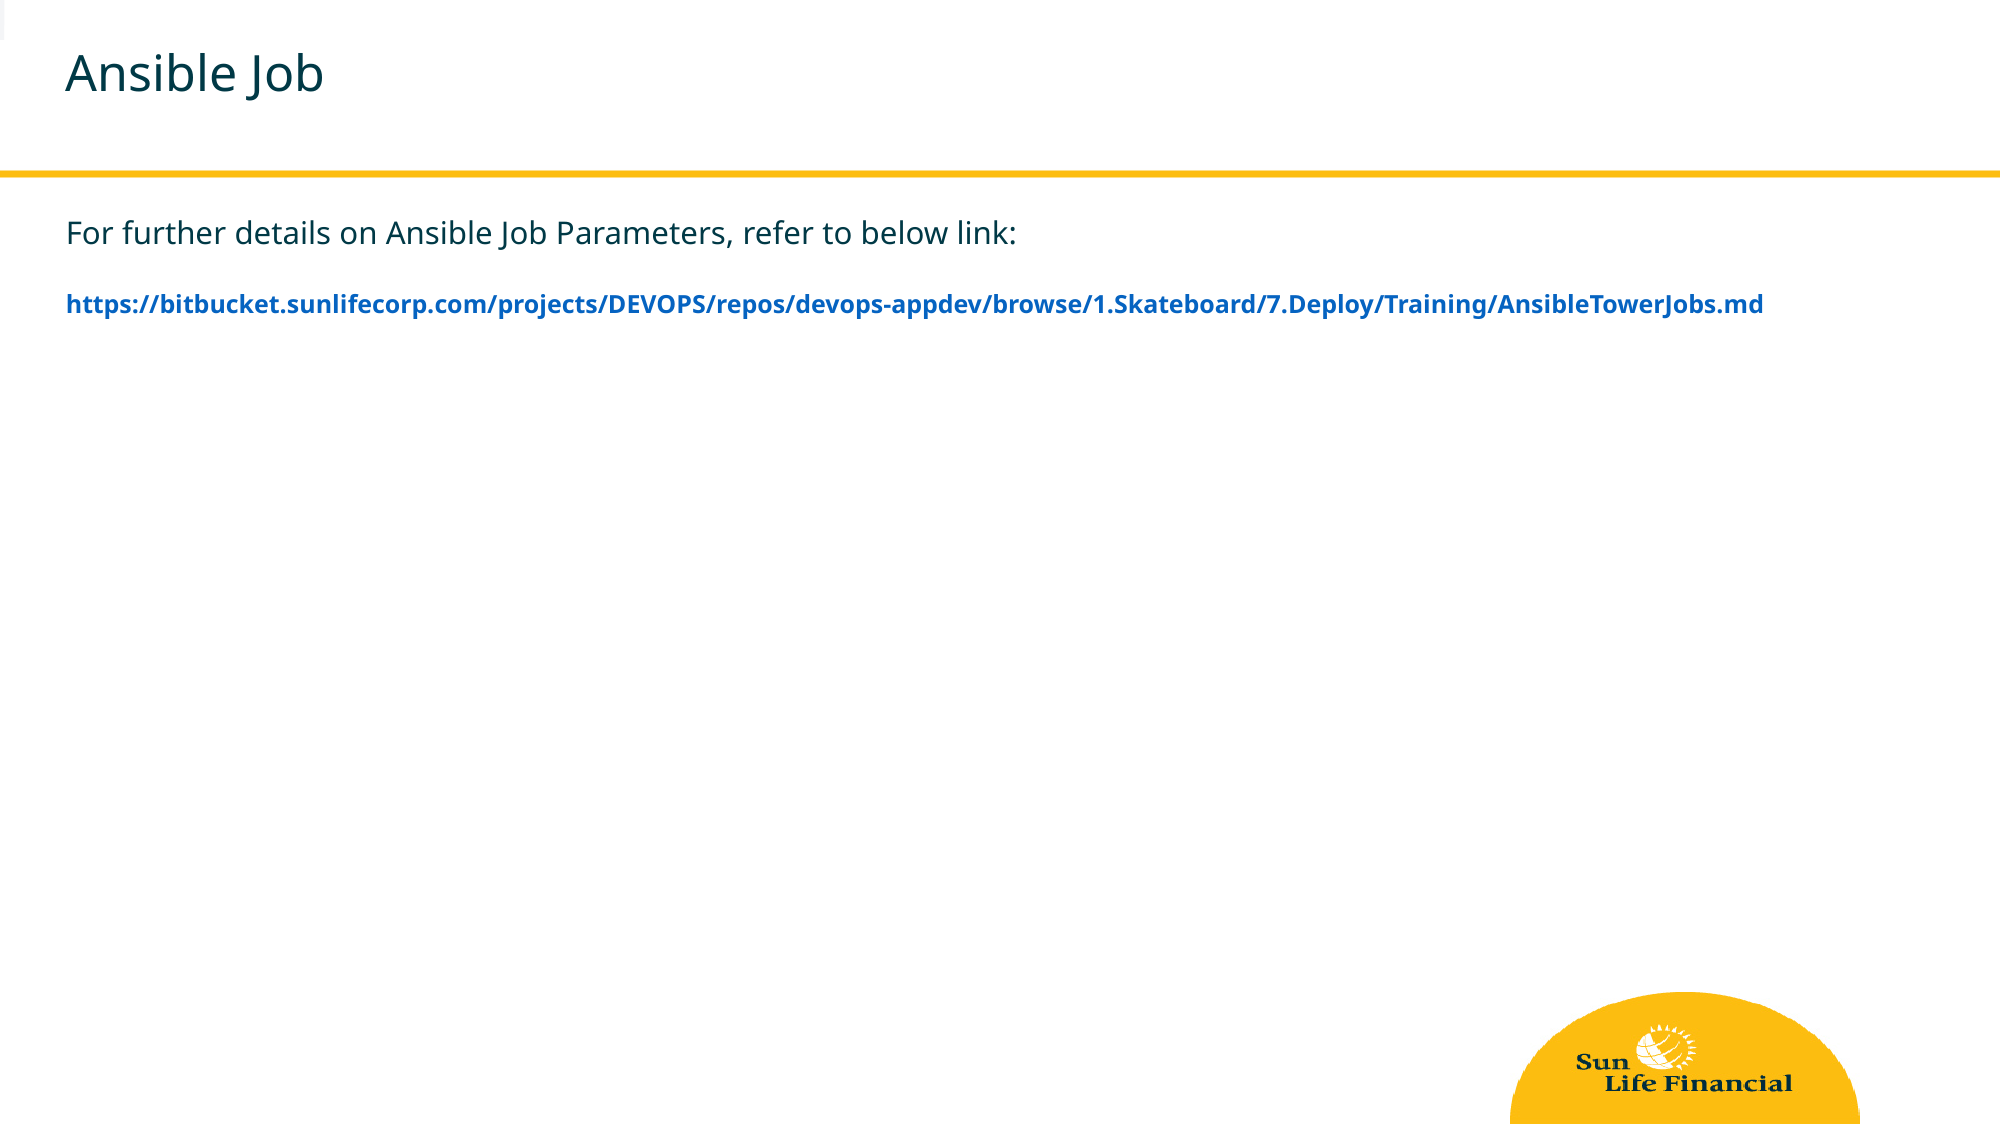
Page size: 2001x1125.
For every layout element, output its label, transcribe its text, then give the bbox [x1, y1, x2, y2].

text_box For further details on Ansible Job Parameters, refer to below link: https://bitbucket.sunlifecorp.com/projects/DEVOPS/repos/devops-appdev/browse/1.Skateboard/7.Deploy/Training/AnsibleTowerJobs.md [51, 206, 1862, 330]
picture [0, 0, 2000, 1125]
text_box [0, 0, 5, 40]
text_box Ansible Job [51, 34, 1959, 109]
